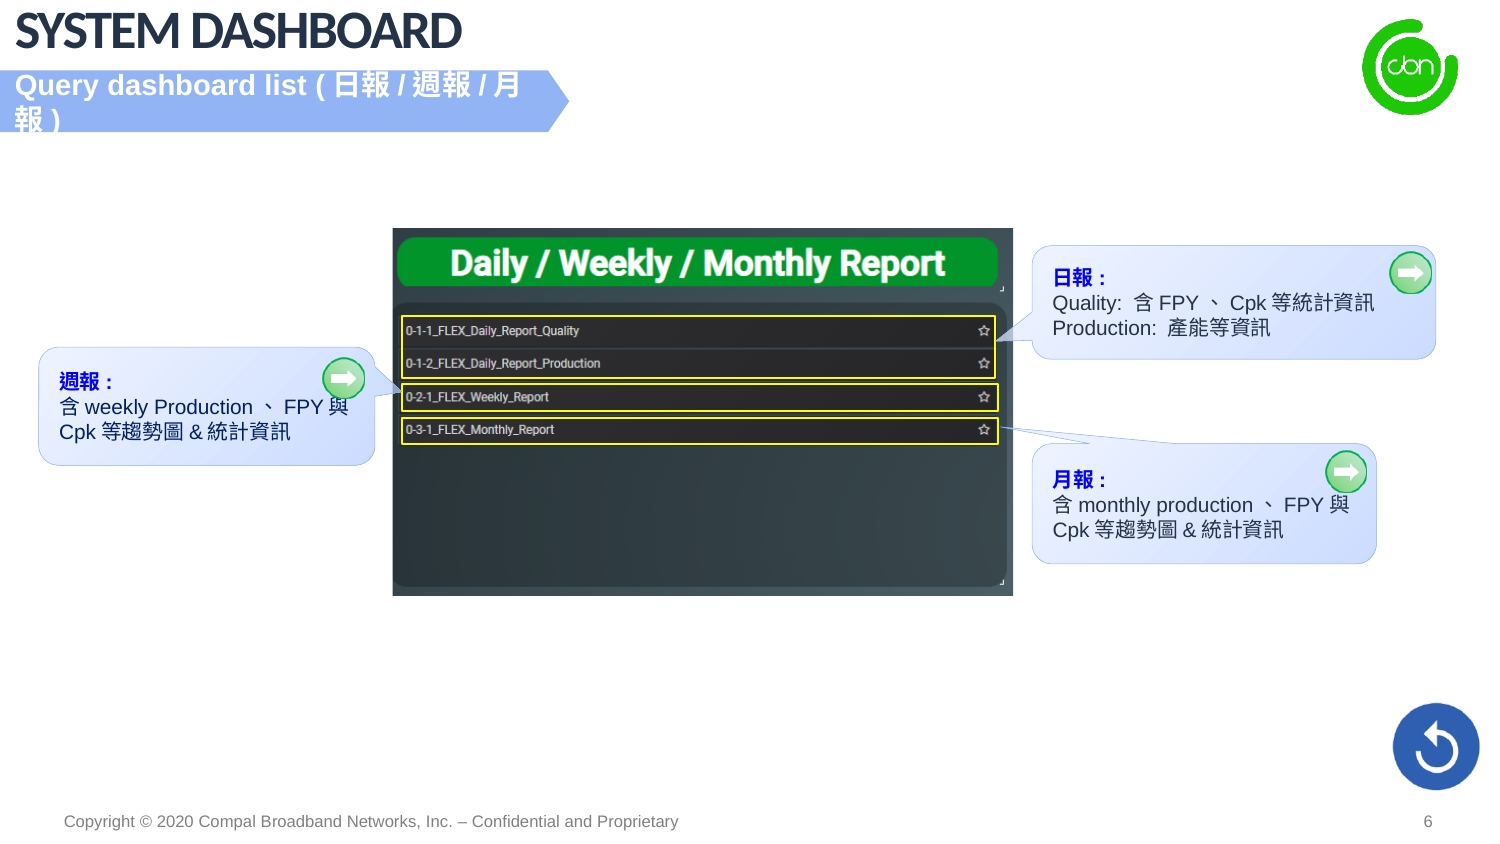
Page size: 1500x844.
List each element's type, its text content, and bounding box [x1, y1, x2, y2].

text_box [392, 227, 1014, 596]
picture [322, 356, 365, 399]
picture [1362, 19, 1458, 115]
text_box 月報: 含monthly production、FPY與Cpk等趨勢圖&統計資訊 [1019, 426, 1379, 567]
picture [1324, 450, 1367, 493]
text_box Query dashboard list (日報/週報/月報) [0, 68, 571, 135]
picture [1389, 251, 1432, 294]
picture [1392, 702, 1480, 793]
text_box 日報: Quality: 含FPY、Cpk等統計資訊 Production: 產能等資訊 [1019, 243, 1438, 362]
text_box System dashboard [0, 0, 1375, 86]
slide_number 6 [1372, 802, 1448, 839]
text_box 週報: 含weekly Production、FPY與Cpk等趨勢圖&統計資訊 [36, 344, 387, 468]
